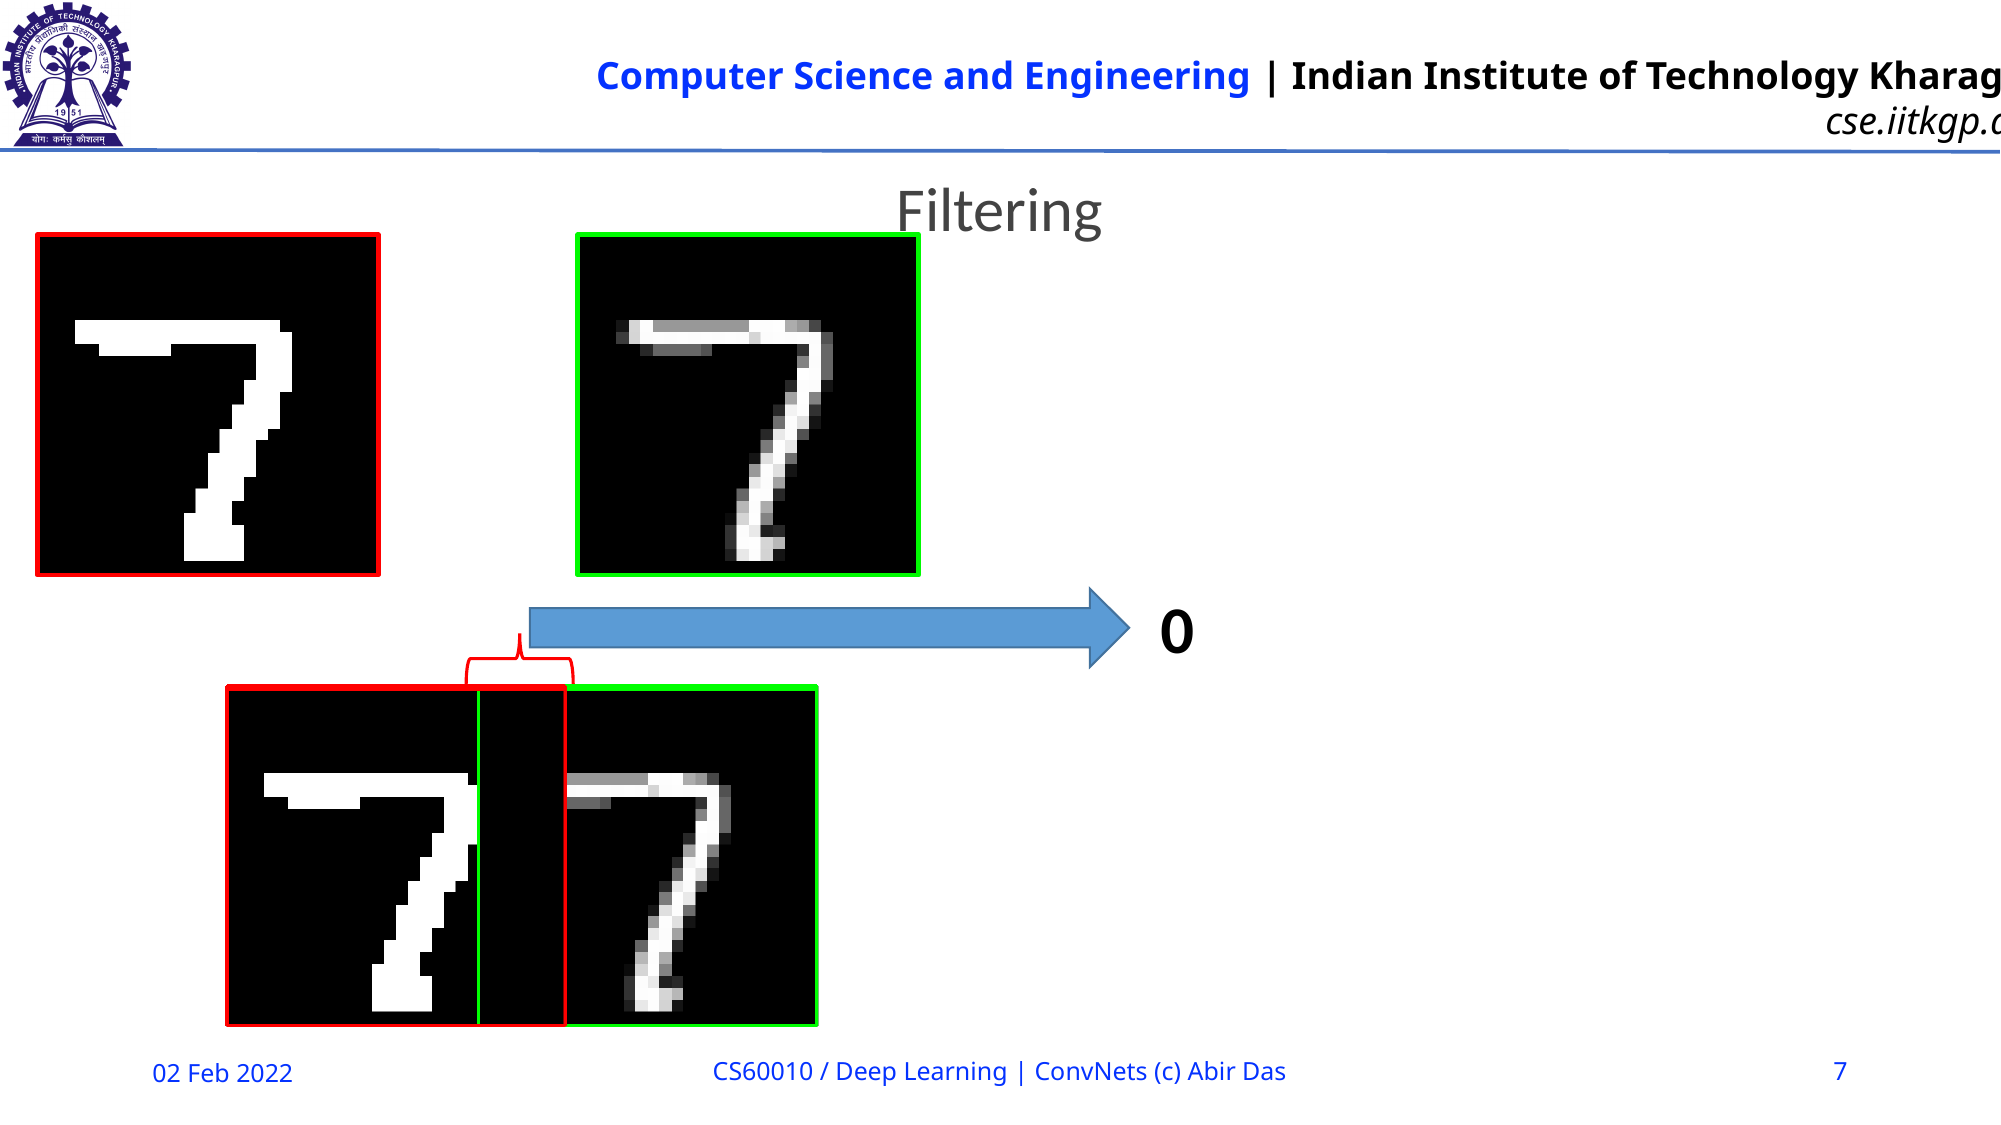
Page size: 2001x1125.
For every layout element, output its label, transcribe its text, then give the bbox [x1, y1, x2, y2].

picture [579, 237, 917, 573]
text_box Filtering [408, 153, 1592, 237]
slide_number 7 [1733, 1042, 1863, 1103]
footer CS60010 / Deep Learning | ConvNets (c) Abir Das [331, 1042, 1670, 1103]
picture [224, 684, 819, 1027]
picture [39, 237, 376, 573]
picture [2, 2, 131, 147]
text_box 0 [1145, 579, 1210, 675]
text_box [465, 633, 574, 684]
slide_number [137, 1042, 331, 1103]
text_box [528, 586, 1131, 670]
